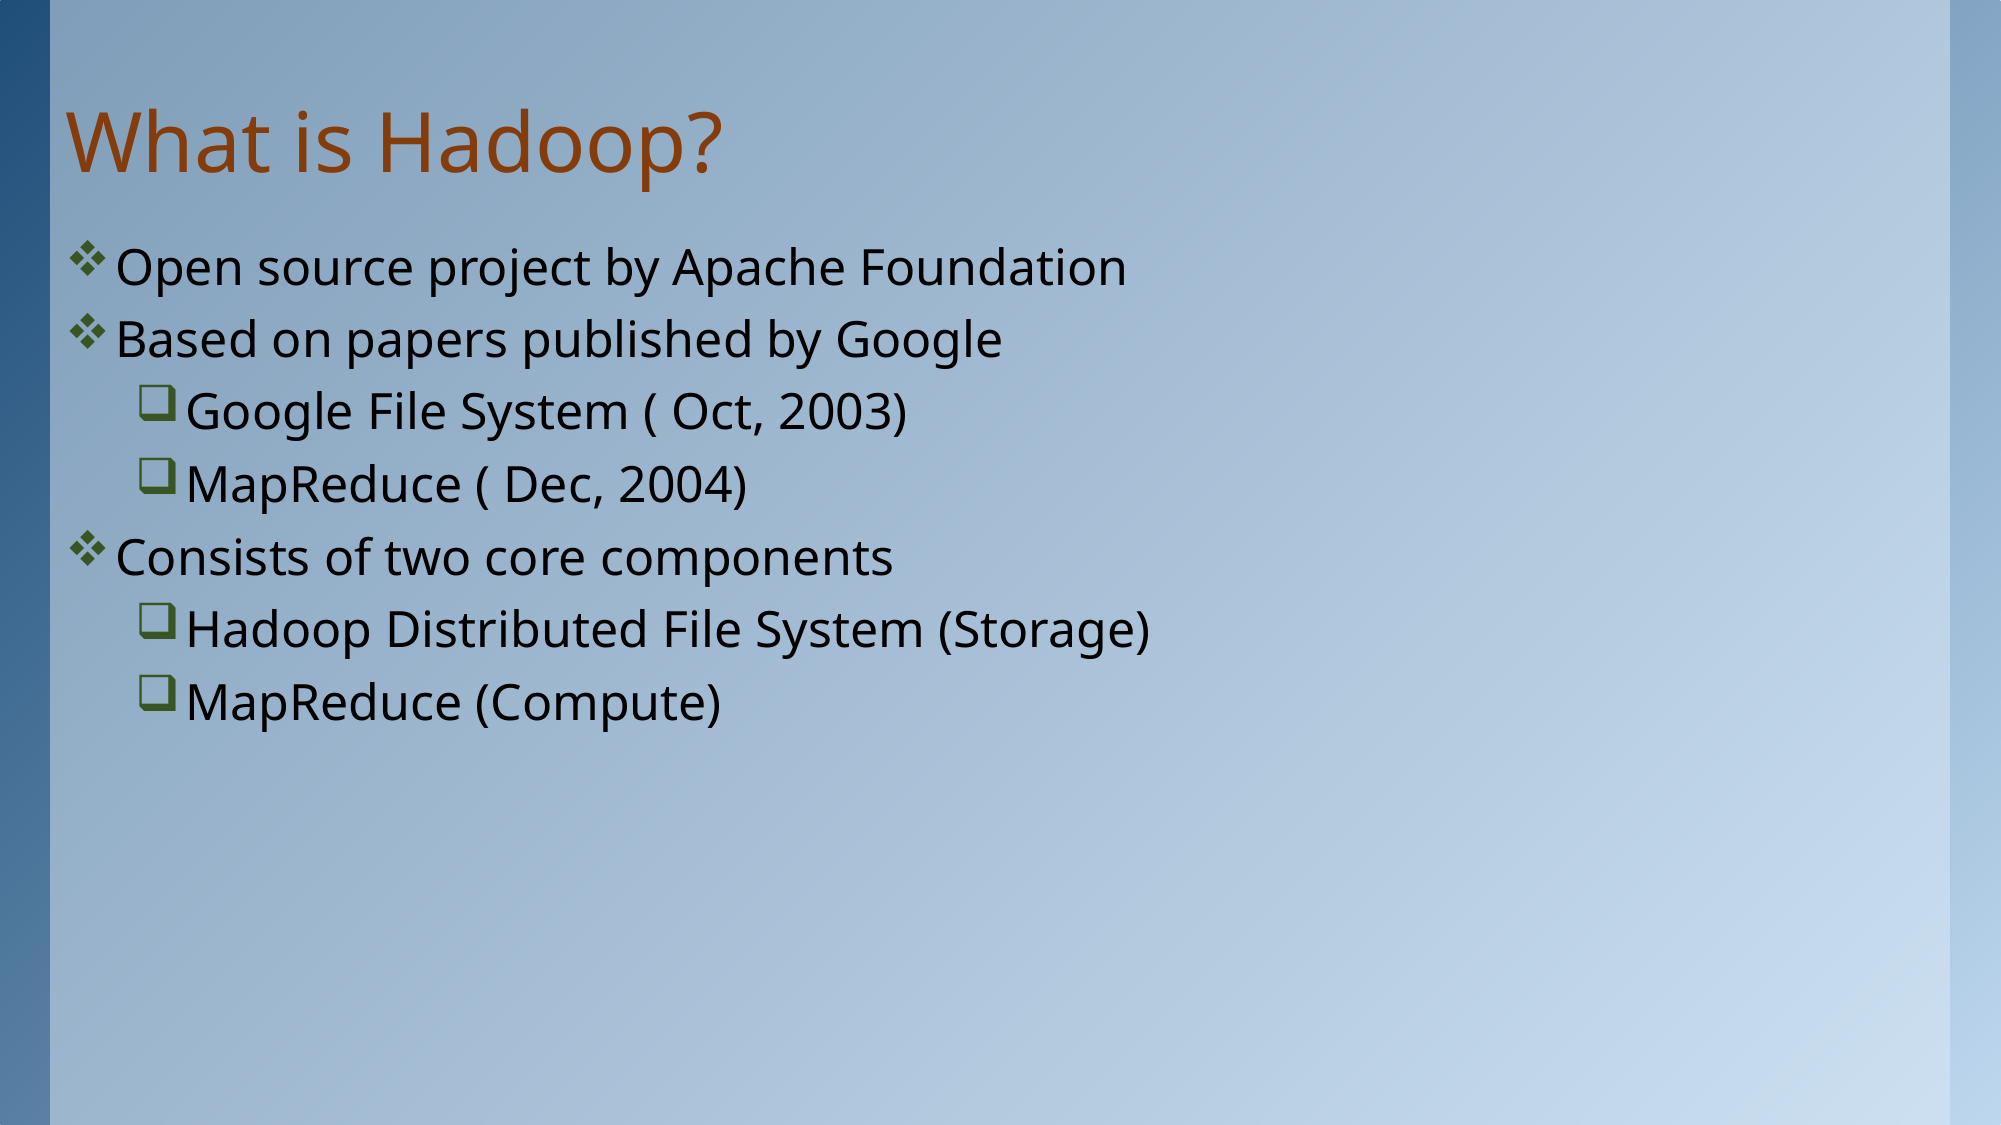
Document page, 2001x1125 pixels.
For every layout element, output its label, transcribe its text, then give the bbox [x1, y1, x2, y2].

title What is Hadoop? [45, 12, 1940, 200]
list Open source project by Apache Foundation Based on papers published by Google Google File System ( Oct, 2003) MapReduce ( Dec, 2004) Consists of two core components Hadoop Distributed File System (Storage) MapReduce (Compute) [45, 224, 1940, 1025]
